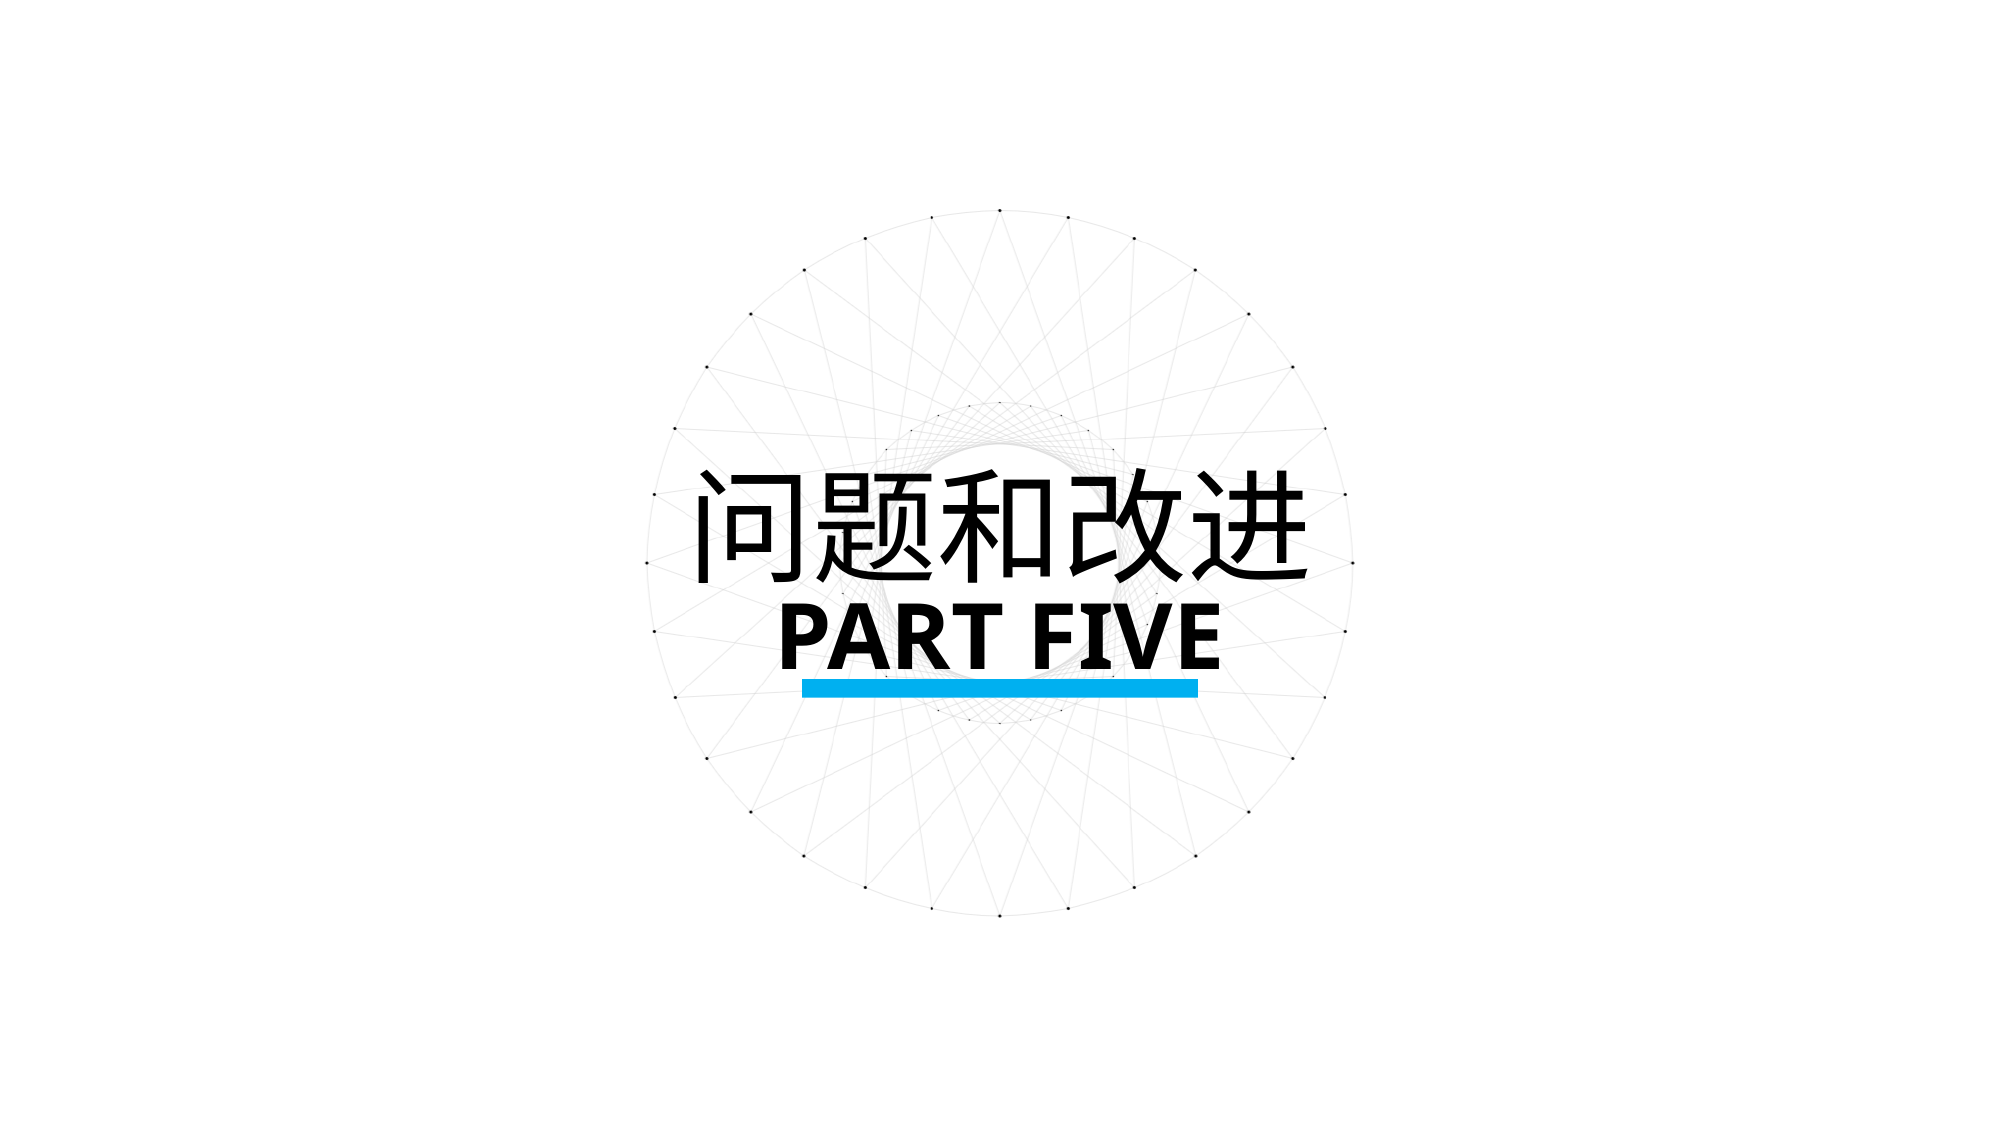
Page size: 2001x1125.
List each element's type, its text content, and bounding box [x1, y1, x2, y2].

picture [636, 445, 1375, 932]
text_box PART FIVE [704, 607, 1296, 696]
picture [676, 193, 1335, 396]
text_box 问题和改进 [645, 396, 1355, 607]
text_box [801, 678, 1199, 699]
